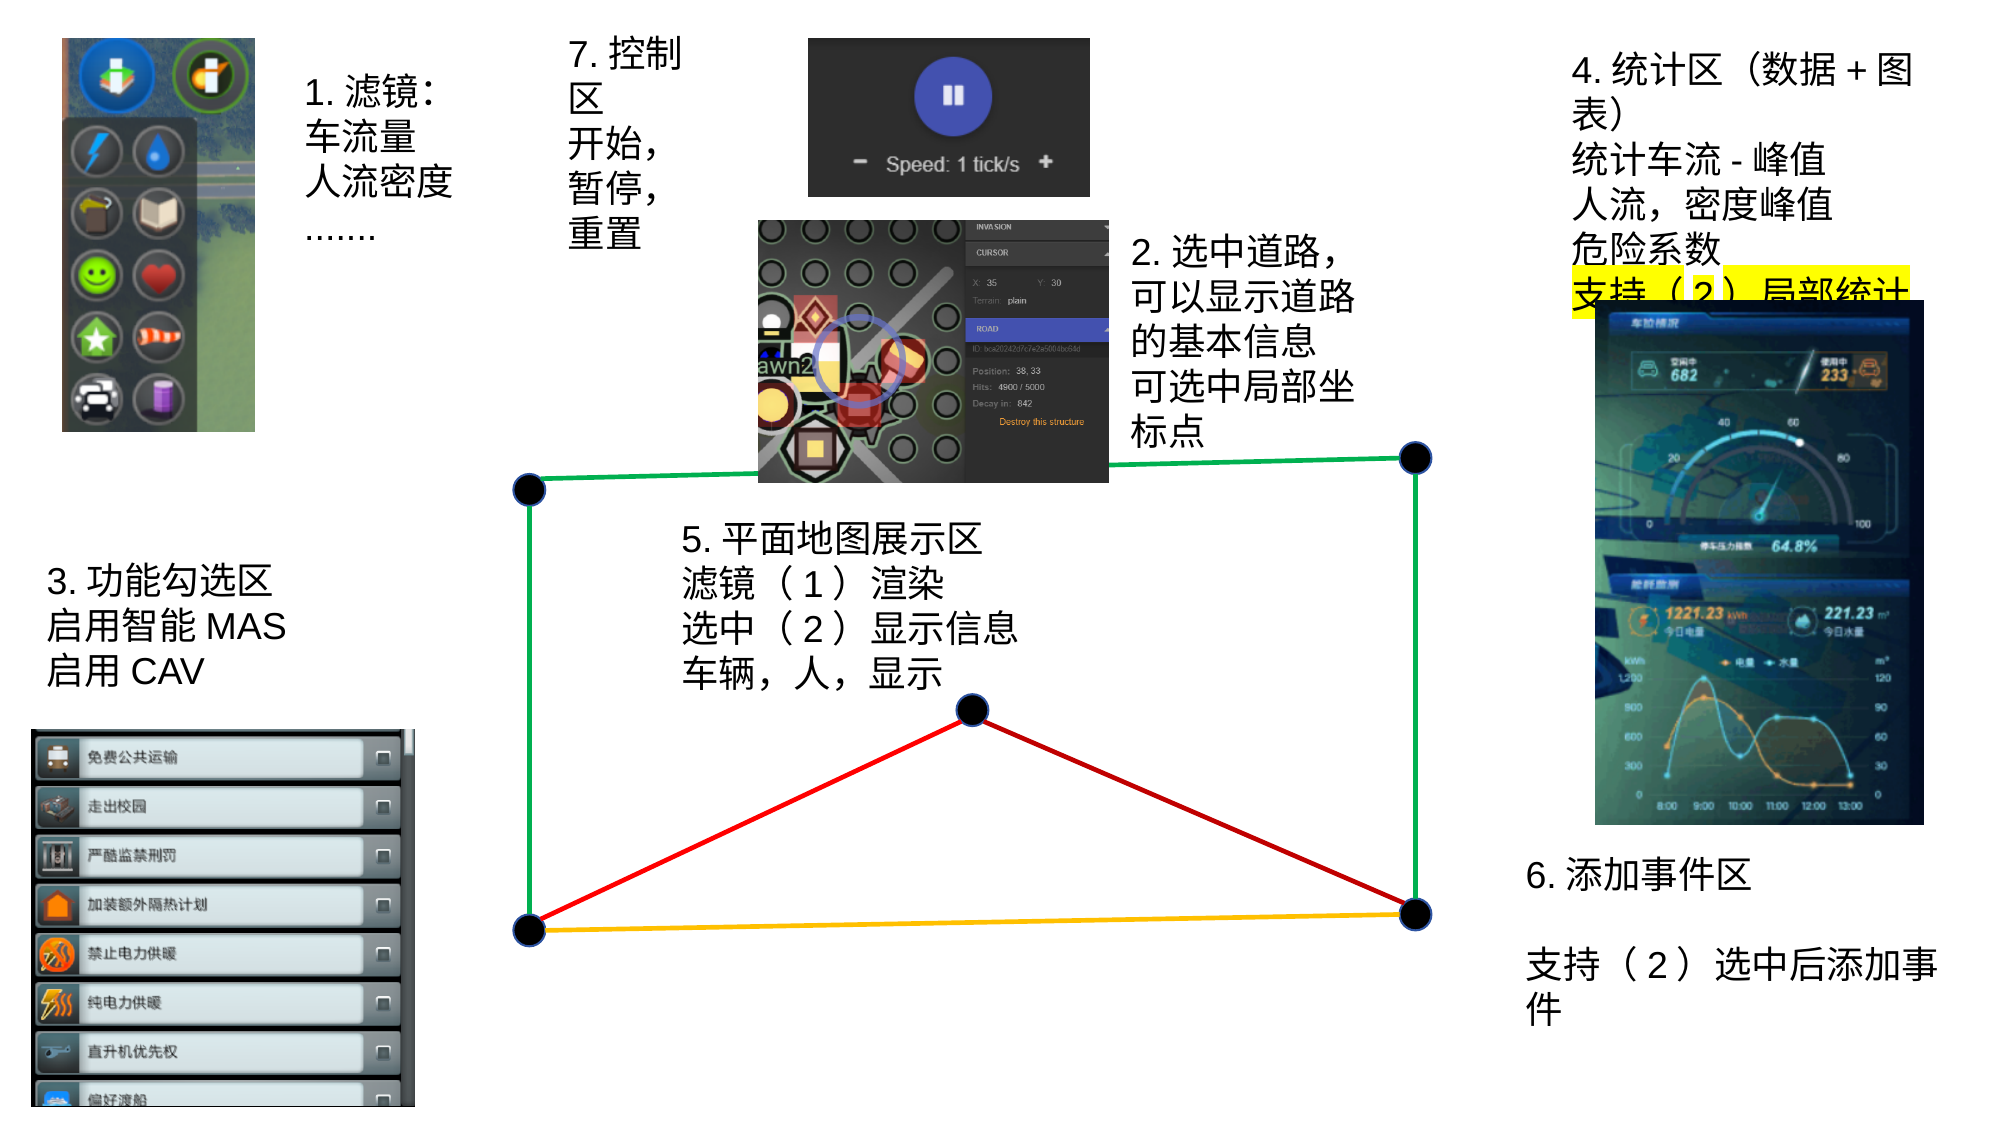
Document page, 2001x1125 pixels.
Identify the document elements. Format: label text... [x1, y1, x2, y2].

picture [757, 220, 1110, 484]
text_box 6.添加事件区 支持（2）选中后添加事件 [1510, 844, 1972, 1039]
text_box [955, 703, 990, 728]
text_box 5.平面地图展示区 滤镜（1）渲染 选中（2）显示信息 车辆，人，显示 [666, 507, 1098, 703]
text_box 1.滤镜： 车流量 人流密度 ....... [289, 60, 492, 256]
text_box [1398, 897, 1433, 932]
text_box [544, 913, 1401, 931]
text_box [540, 720, 962, 920]
picture [1594, 300, 1925, 825]
text_box 2.选中道路，可以显示道路的基本信息 可选中局部坐标点 [1116, 220, 1405, 461]
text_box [983, 720, 1405, 904]
picture [31, 728, 415, 1107]
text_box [1110, 457, 1401, 480]
text_box 4.统计区（数据+图表） 统计车流-峰值 人流，密度峰值 危险系数 支持（2）局部统计 [1556, 38, 1945, 324]
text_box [540, 457, 757, 480]
text_box 3.功能勾选区 启用智能MAS 启用CAV [31, 550, 350, 700]
text_box [512, 913, 546, 948]
picture [808, 38, 1091, 197]
text_box [512, 472, 547, 507]
text_box 7.控制区 开始，暂停，重置 [553, 22, 733, 263]
text_box [1401, 441, 1433, 475]
picture [61, 38, 256, 432]
